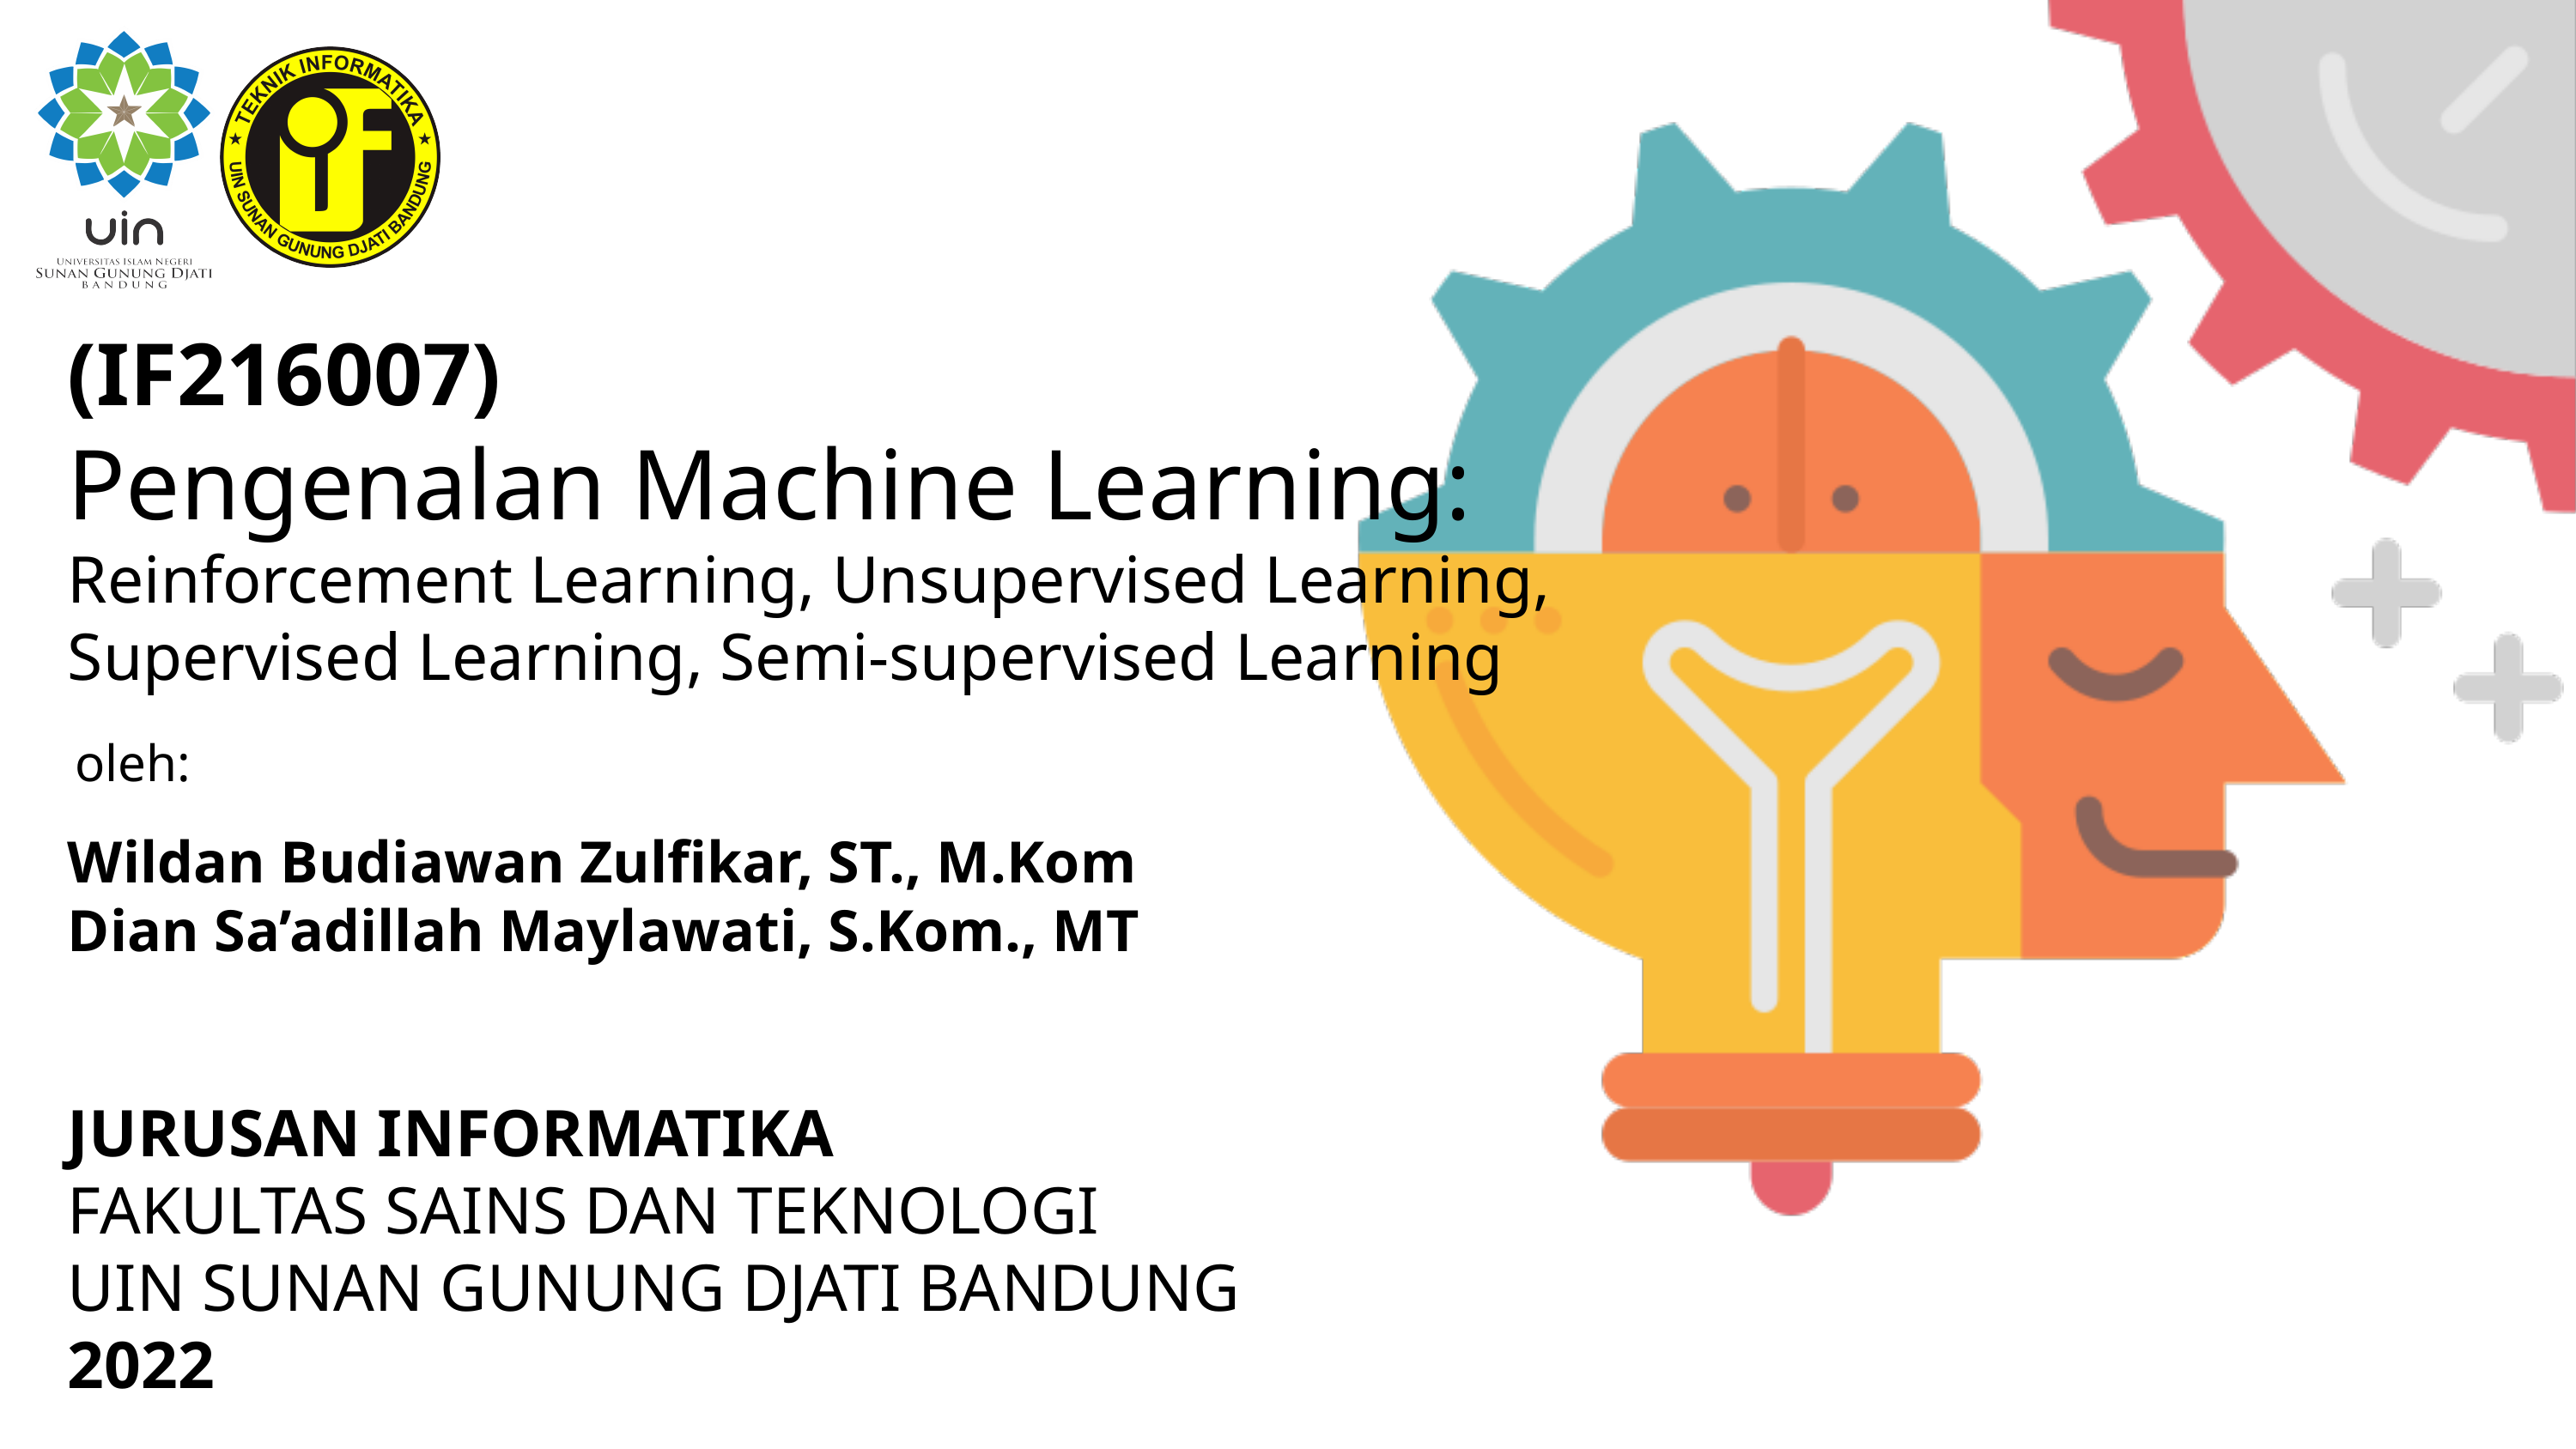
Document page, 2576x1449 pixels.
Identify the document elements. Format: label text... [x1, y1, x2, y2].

picture [33, 26, 215, 288]
picture [220, 46, 440, 268]
text_box Wildan Budiawan Zulfikar, ST., M.Kom Dian Sa’adillah Maylawati, S.Kom., MT [68, 826, 1313, 963]
text_box JURUSAN INFORMATIKA FAKULTAS SAINS DAN TEKNOLOGI UIN SUNAN GUNUNG DJATI BANDUNG 2022 [68, 1092, 1472, 1402]
text_box (IF216007) Pengenalan Machine Learning: Reinforcement Learning, Unsupervised Learning, Supervised Learning, Semi-supervised Learning [68, 319, 1313, 694]
picture [1318, 0, 2576, 1257]
text_box oleh: [64, 707, 201, 792]
